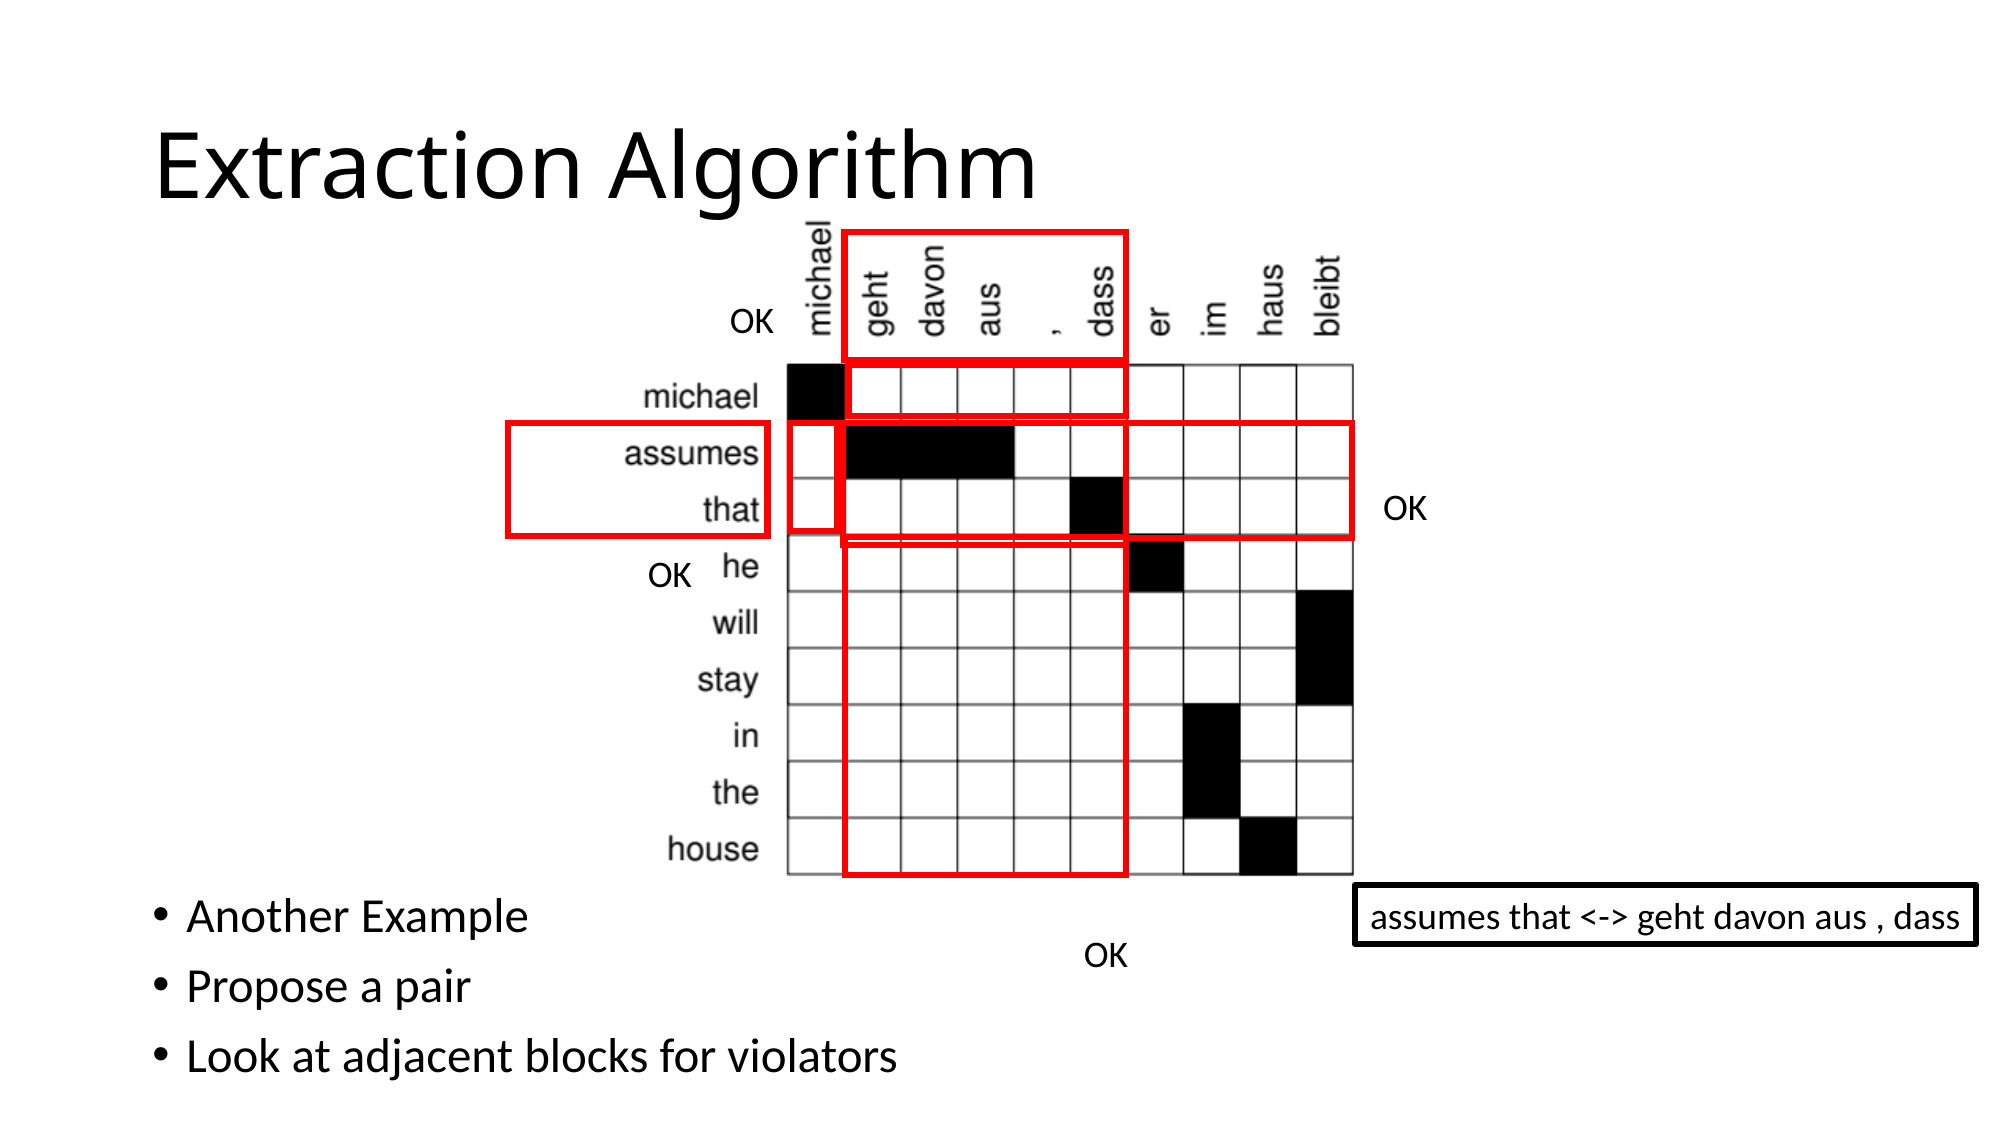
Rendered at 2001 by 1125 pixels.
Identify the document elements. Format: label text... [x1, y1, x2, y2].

text_box [507, 422, 583, 537]
title Extraction Algorithm [137, 59, 1863, 278]
picture [583, 199, 1417, 926]
list Another Example Propose a pair Look at adjacent blocks for violators [137, 882, 1863, 1093]
text_box assumes that <-> geht davon aus , dass [1355, 884, 1977, 945]
text_box OK [1069, 926, 1143, 983]
text_box OK [1417, 475, 1443, 536]
